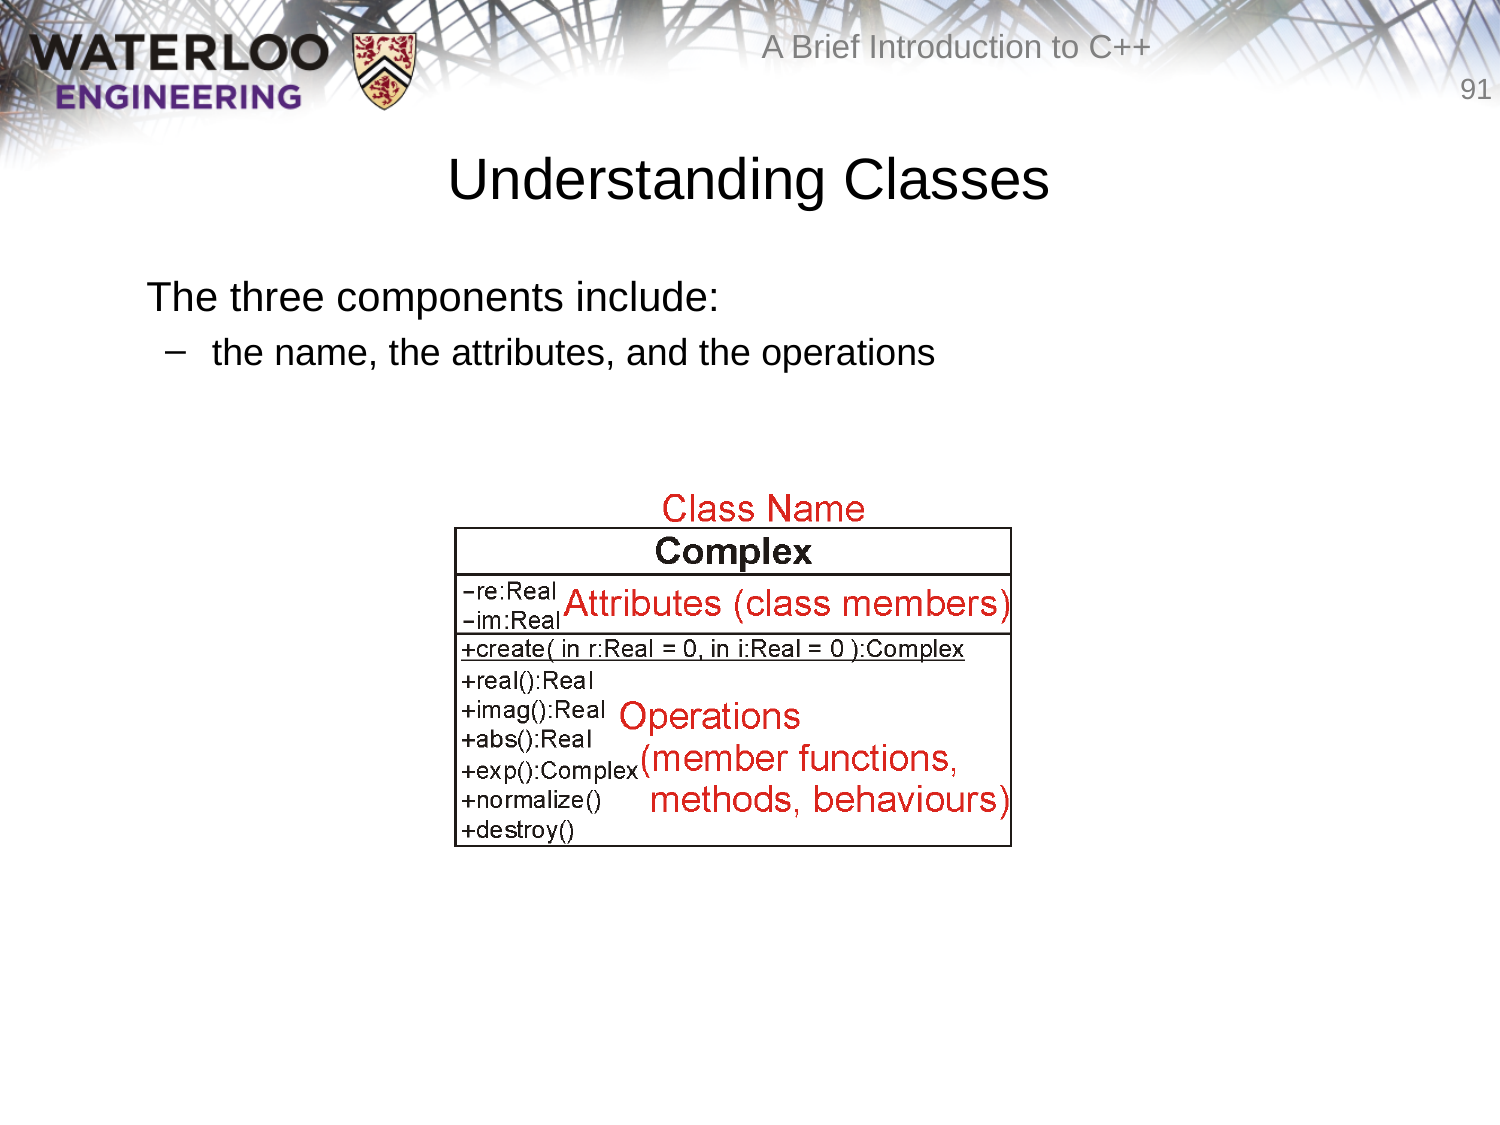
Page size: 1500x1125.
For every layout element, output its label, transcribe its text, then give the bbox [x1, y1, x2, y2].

title Understanding Classes [74, 119, 1426, 233]
picture [0, 0, 1500, 1125]
list The three components include: the name, the attributes, and the operations [74, 262, 1426, 1006]
